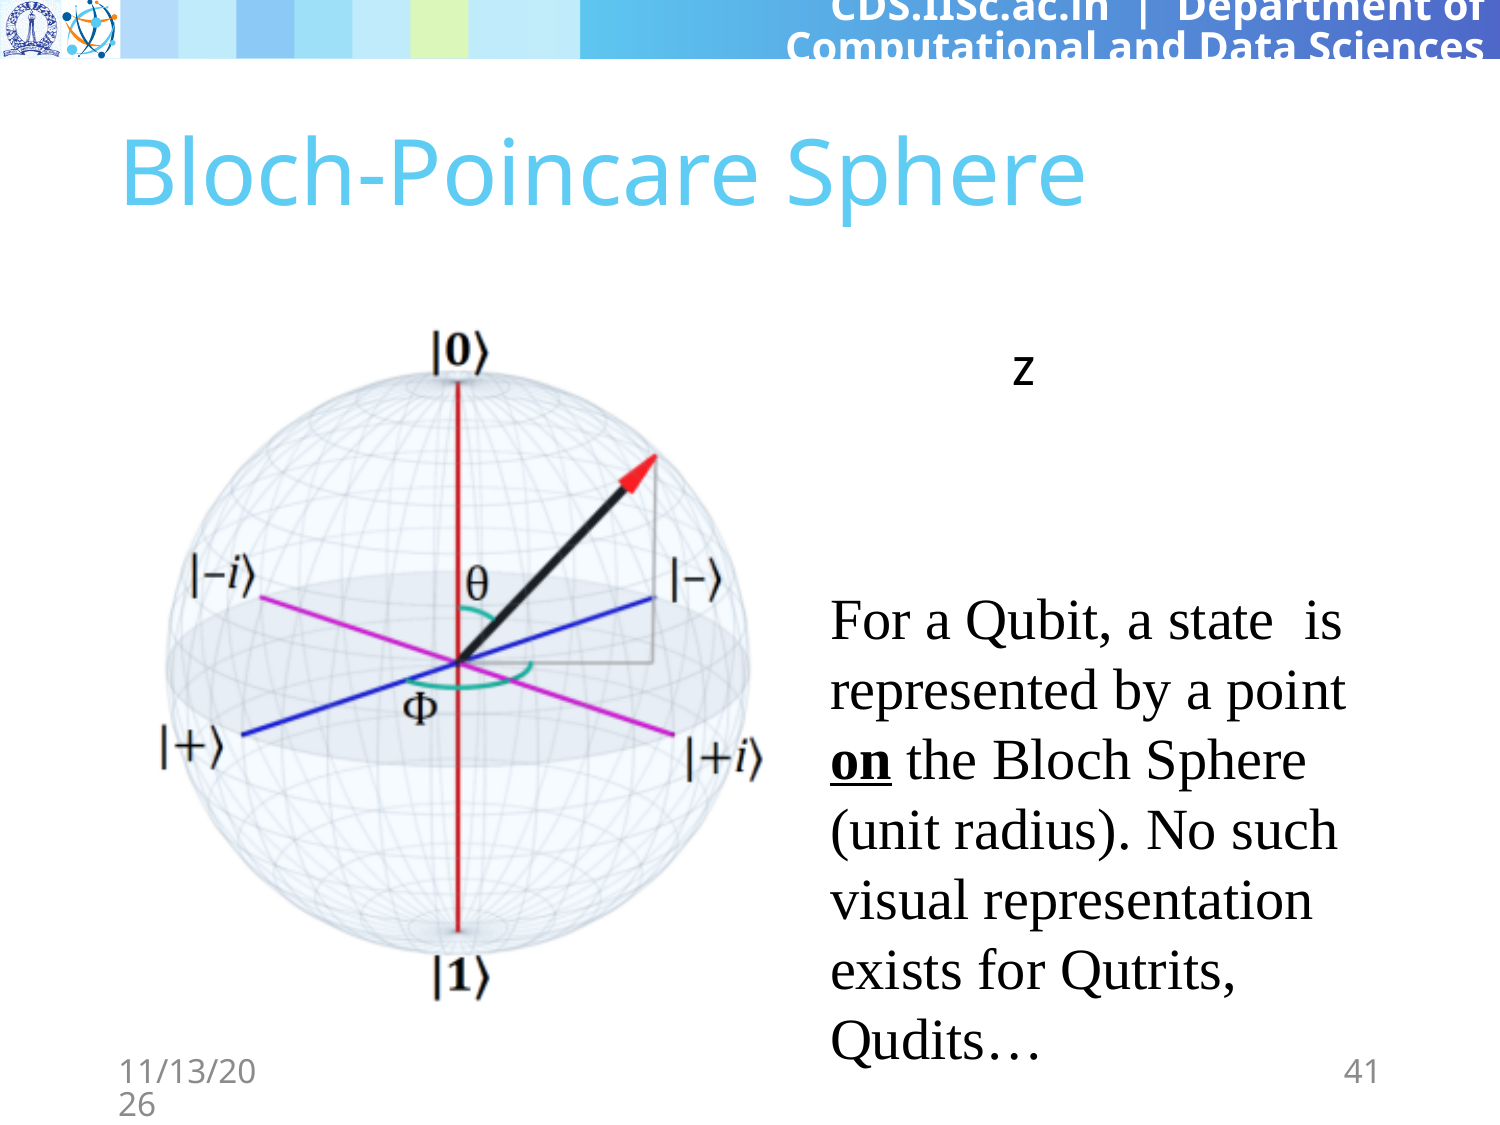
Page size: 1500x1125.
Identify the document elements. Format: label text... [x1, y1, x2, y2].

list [0, 319, 917, 1008]
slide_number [103, 1042, 273, 1103]
title Bloch-Poincare Sphere [103, 66, 1397, 285]
slide_number 41 [1248, 1042, 1397, 1103]
